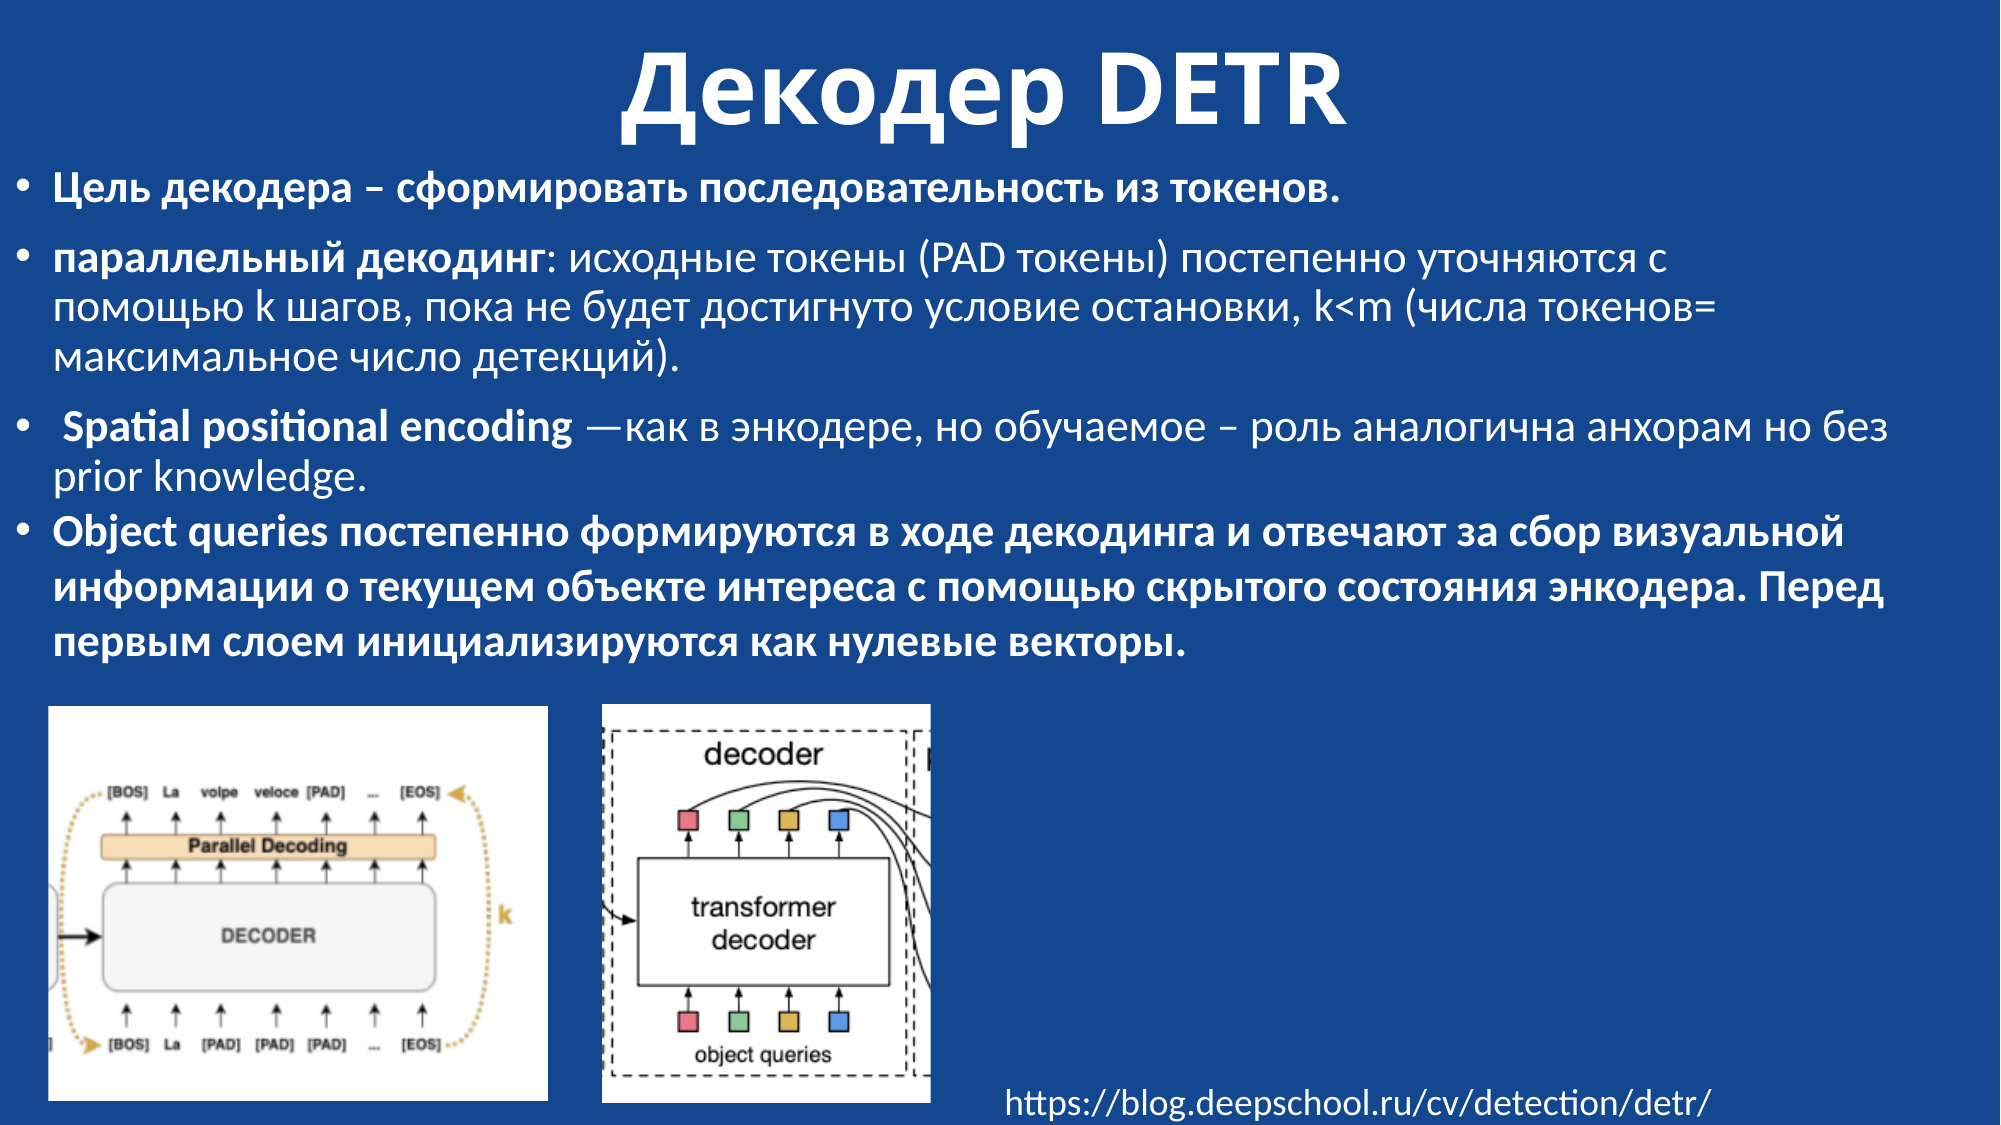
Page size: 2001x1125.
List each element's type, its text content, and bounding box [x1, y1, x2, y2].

title Декодер DETR [107, 5, 1863, 155]
text_box https://blog.deepschool.ru/cv/detection/detr/ [989, 1070, 1728, 1125]
list Цель декодера – сформировать последовательность из токенов. параллельный декодинг: исходные токены (PAD токены) постепенно уточняются с помощью k шагов, пока не будет достигнуто условие остановки, k<m (числа токенов= максимальное число детекций). Spatial positional encoding —как в энкодере, но обучаемое – роль аналогична анхорам но без prior knowledge. Object queries постепенно формируются в ходе декодинга и отвечают за сбор визуальной информации о текущем объекте интереса с помощью скрытого состояния энкодера. Перед первым слоем инициализируются как нулевые векторы. [0, 155, 1906, 1051]
picture [601, 704, 931, 1103]
picture [48, 706, 548, 1101]
